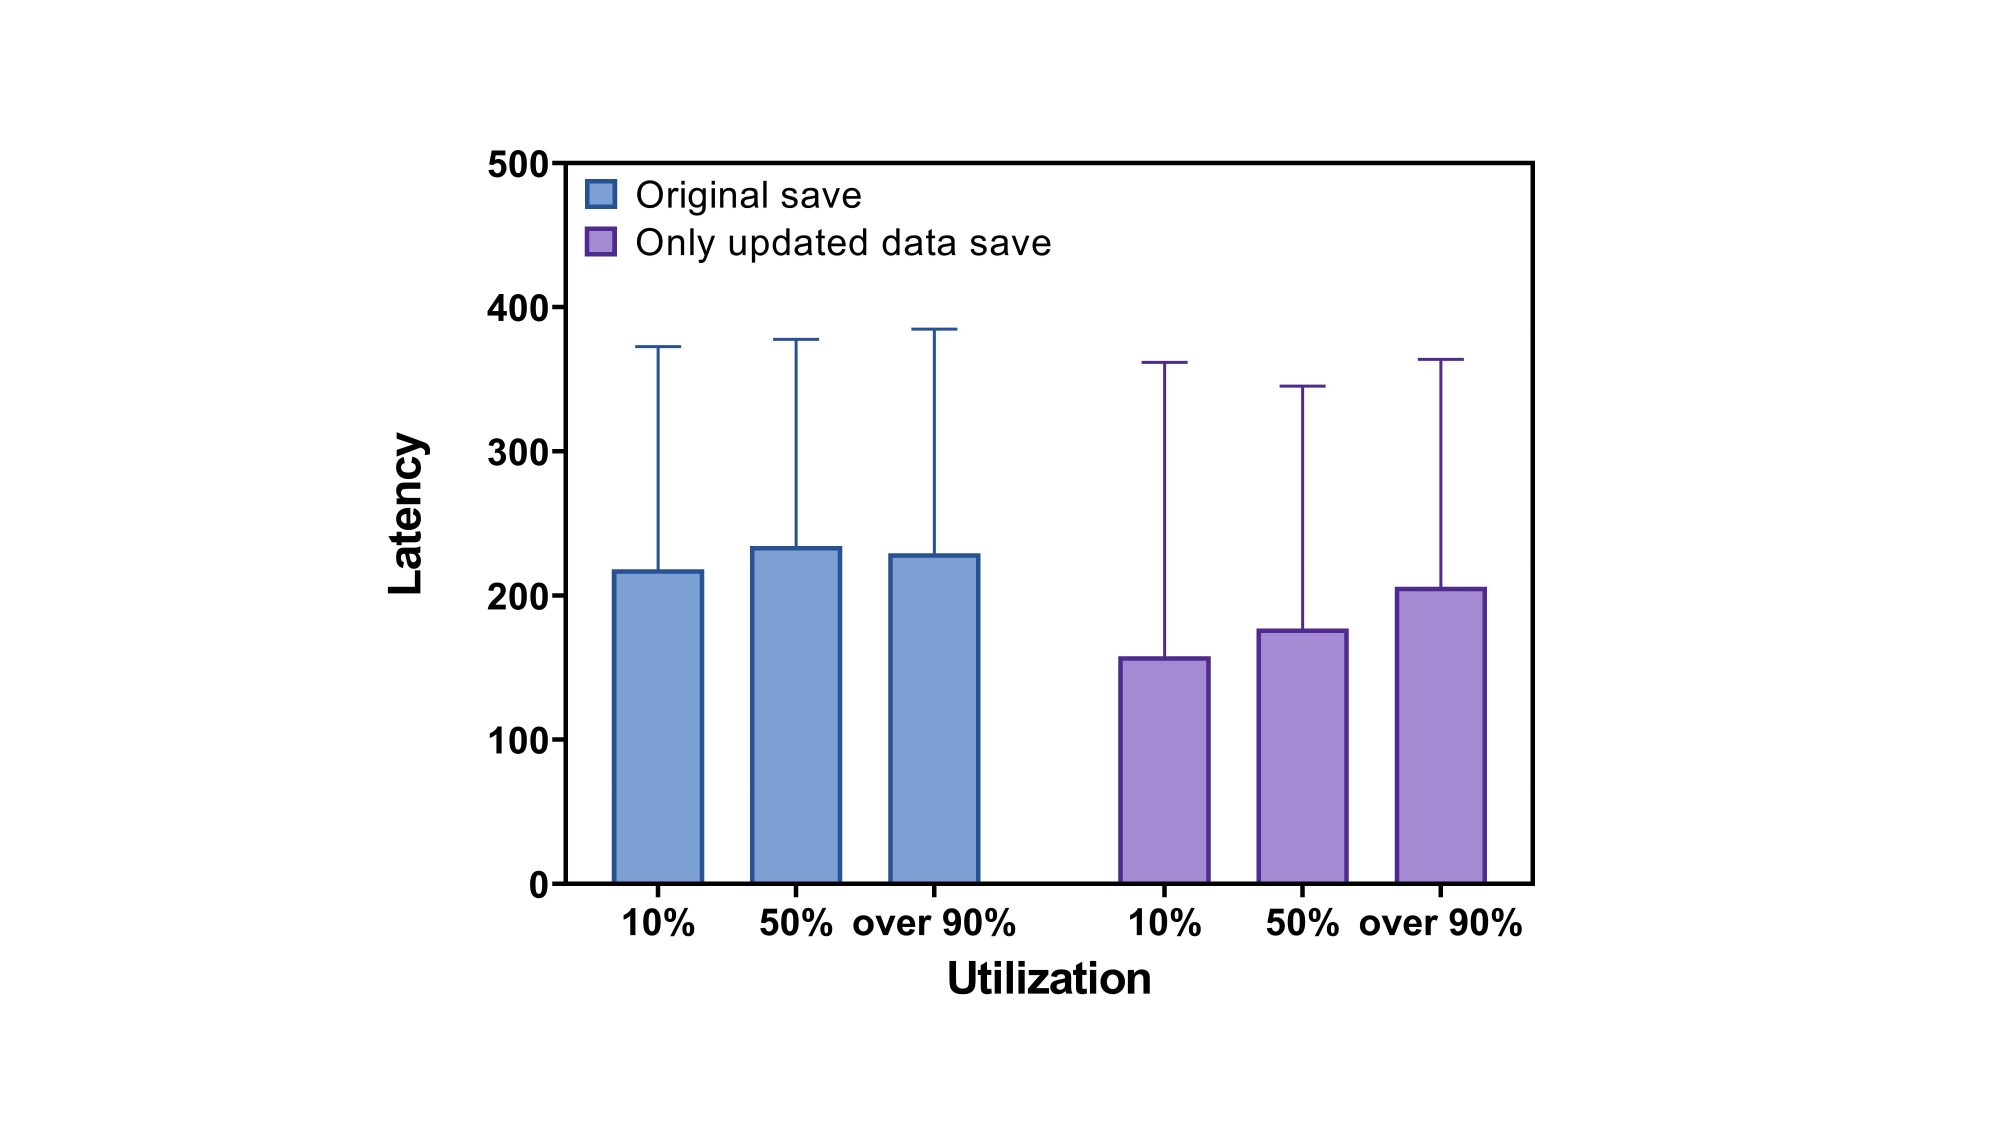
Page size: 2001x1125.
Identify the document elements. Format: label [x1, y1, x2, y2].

picture [359, 103, 1641, 1022]
